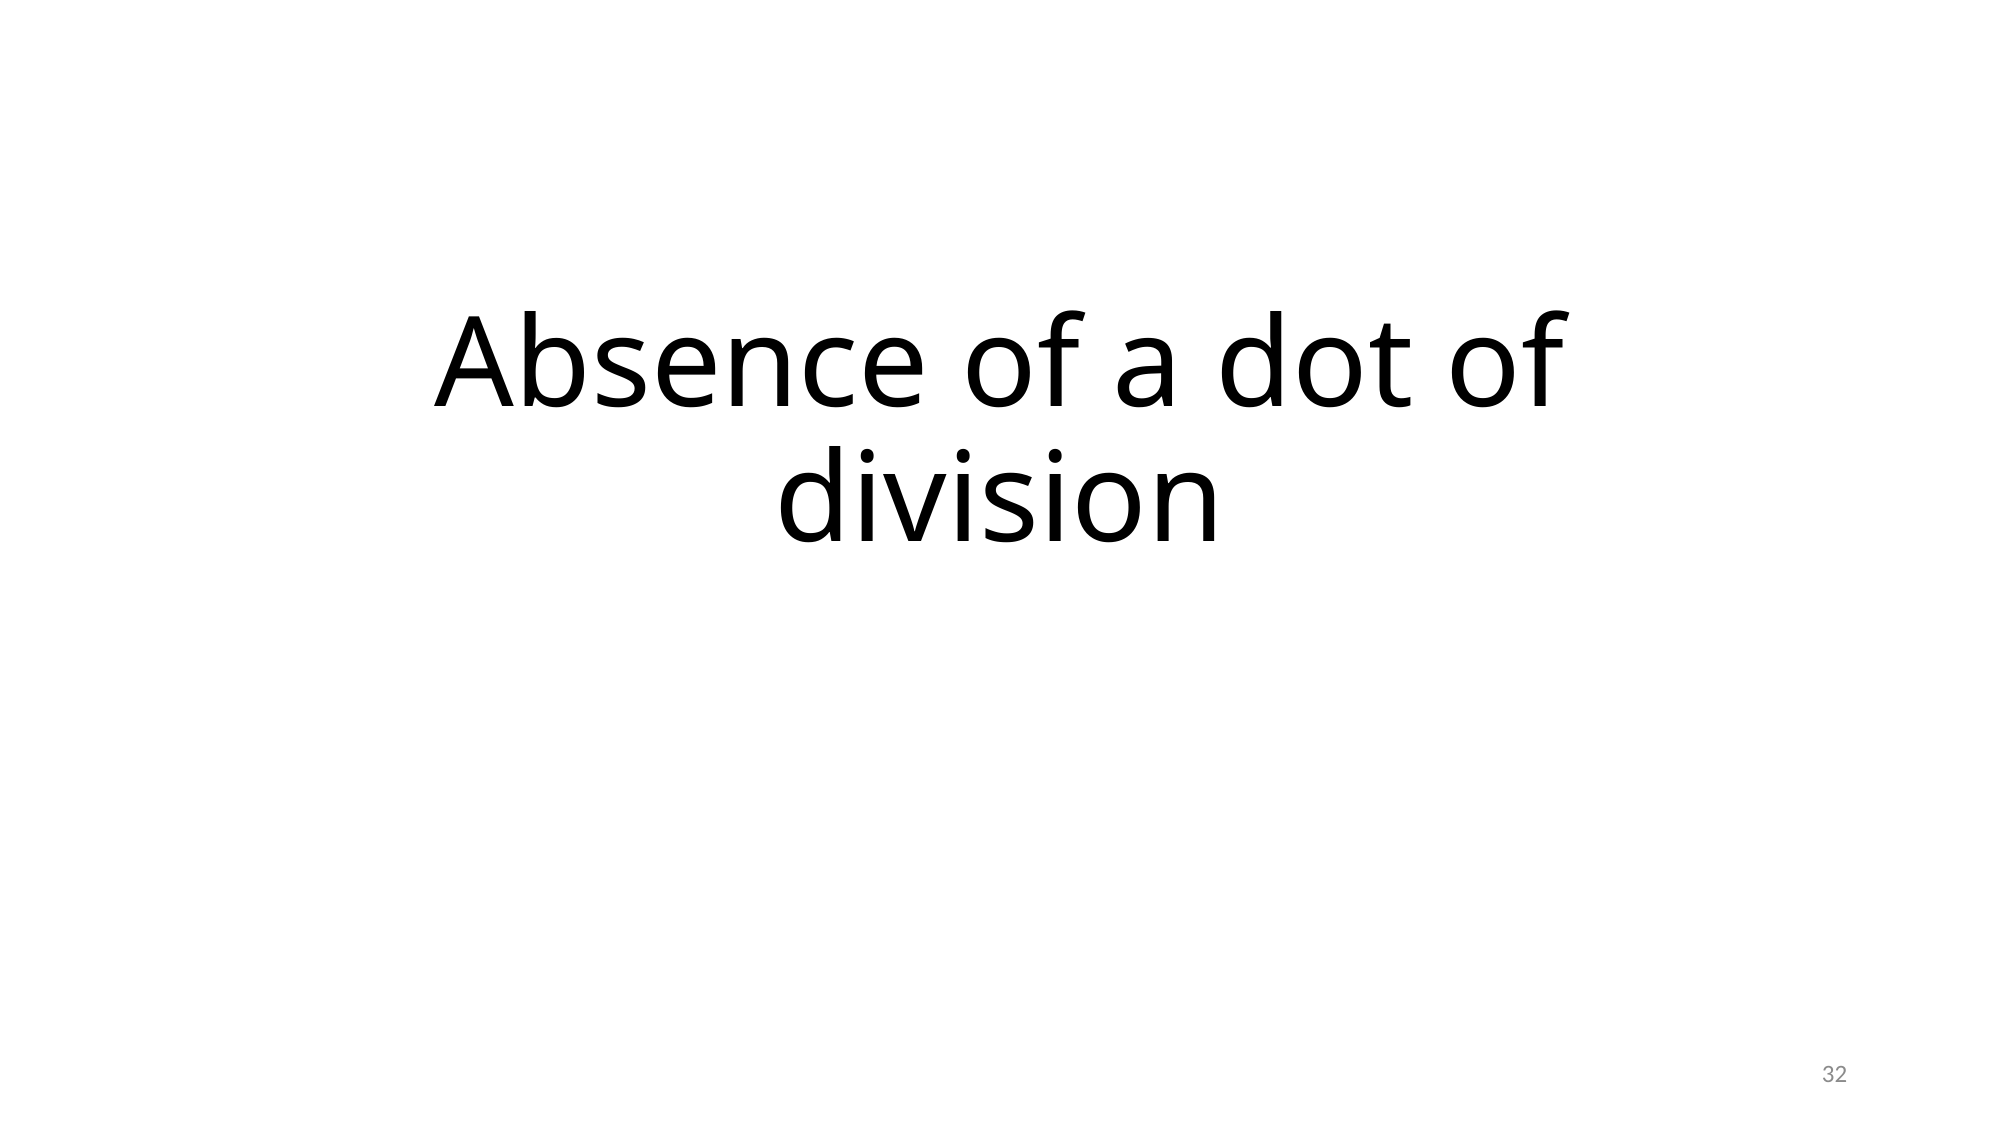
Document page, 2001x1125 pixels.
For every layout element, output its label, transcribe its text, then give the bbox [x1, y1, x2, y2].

slide_number 32 [1412, 1042, 1863, 1103]
title Absence of a dot of division [249, 184, 1750, 576]
